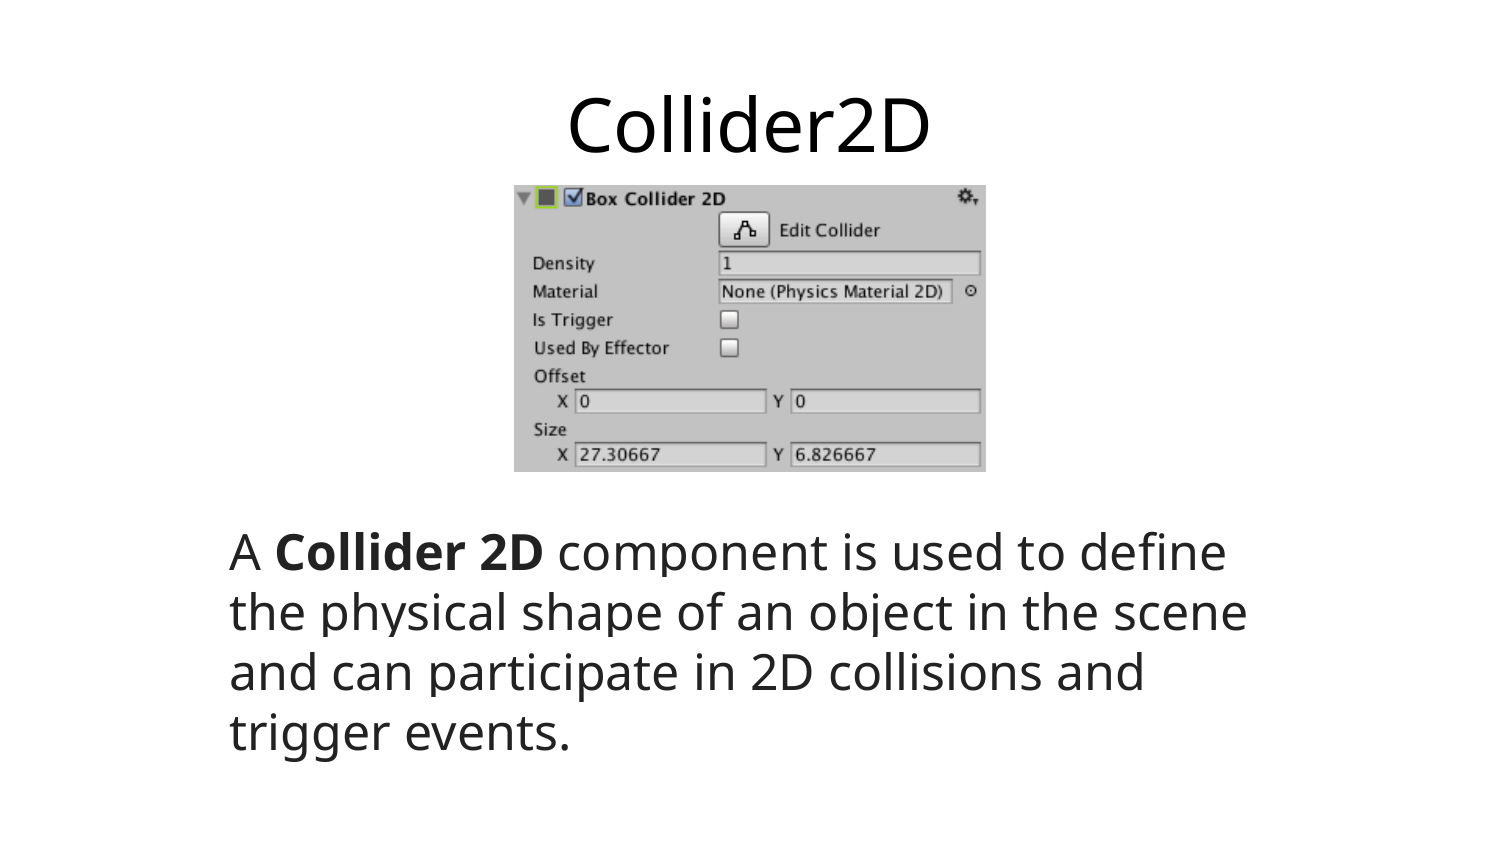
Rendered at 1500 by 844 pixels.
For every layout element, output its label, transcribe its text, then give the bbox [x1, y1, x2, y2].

title Collider2D [51, 62, 1449, 157]
picture [513, 185, 987, 473]
text_box A Collider 2D component is used to define the physical shape of an object in the scene and can participate in 2D collisions and trigger events. [214, 496, 1286, 784]
